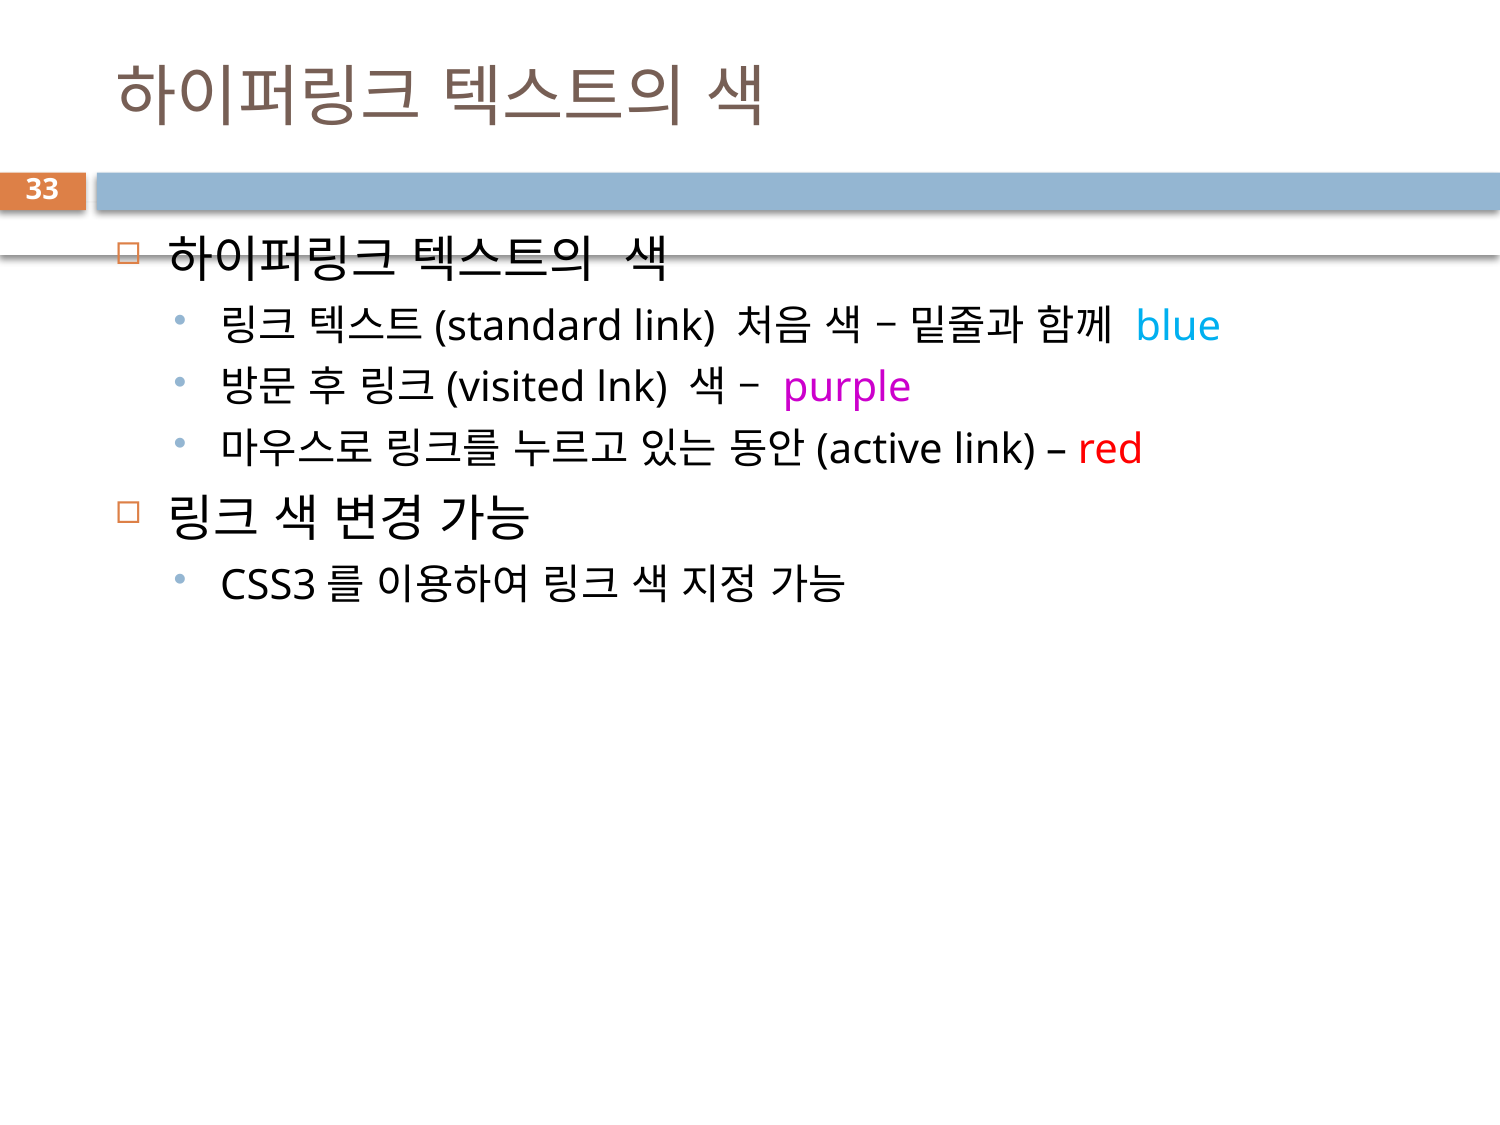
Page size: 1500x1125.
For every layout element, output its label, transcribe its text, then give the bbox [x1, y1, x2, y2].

list 하이퍼링크 텍스트의 색 링크 텍스트(standard link) 처음 색 – 밑줄과 함께 blue 방문 후 링크(visited lnk) 색 – purple 마우스로 링크를 누르고 있는 동안(active link) – red 링크 색 변경 가능 CSS3를 이용하여 링크 색 지정 가능 [100, 219, 1438, 1047]
title 하이퍼링크 텍스트의 색 [100, 37, 1438, 149]
slide_number 33 [0, 170, 87, 211]
